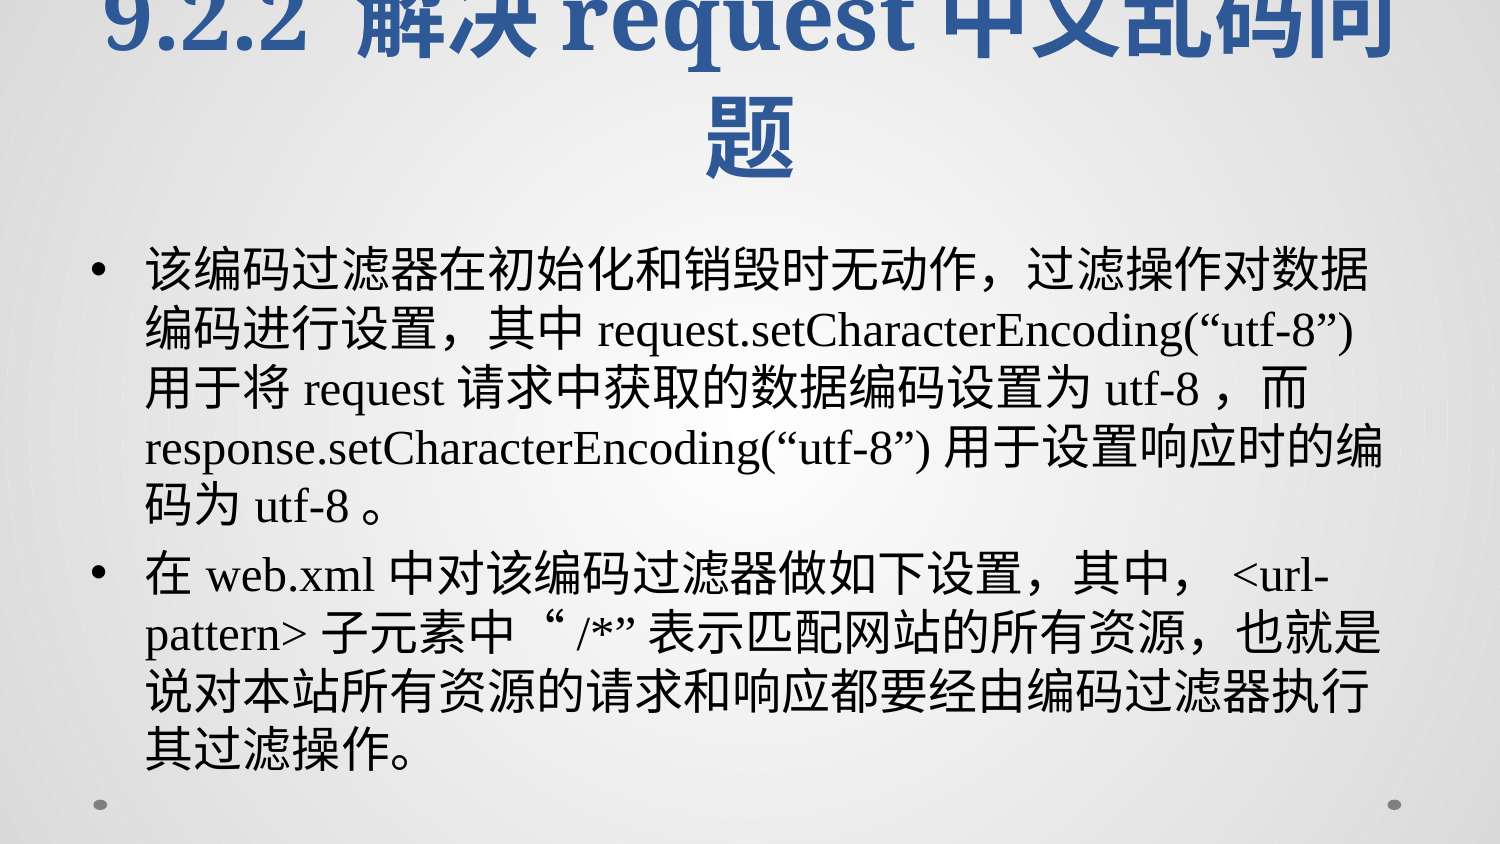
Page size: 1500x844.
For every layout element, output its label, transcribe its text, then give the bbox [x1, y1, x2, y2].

title 9.2.2 解决request中文乱码问题 [75, 0, 1425, 197]
list 该编码过滤器在初始化和销毁时无动作，过滤操作对数据编码进行设置，其中request.setCharacterEncoding(“utf-8”)用于将request请求中获取的数据编码设置为utf-8，而response.setCharacterEncoding(“utf-8”)用于设置响应时的编码为utf-8。 在web.xml中对该编码过滤器做如下设置，其中，<url-pattern>子元素中“/*”表示匹配网站的所有资源，也就是说对本站所有资源的请求和响应都要经由编码过滤器执行其过滤操作。 [75, 231, 1425, 788]
